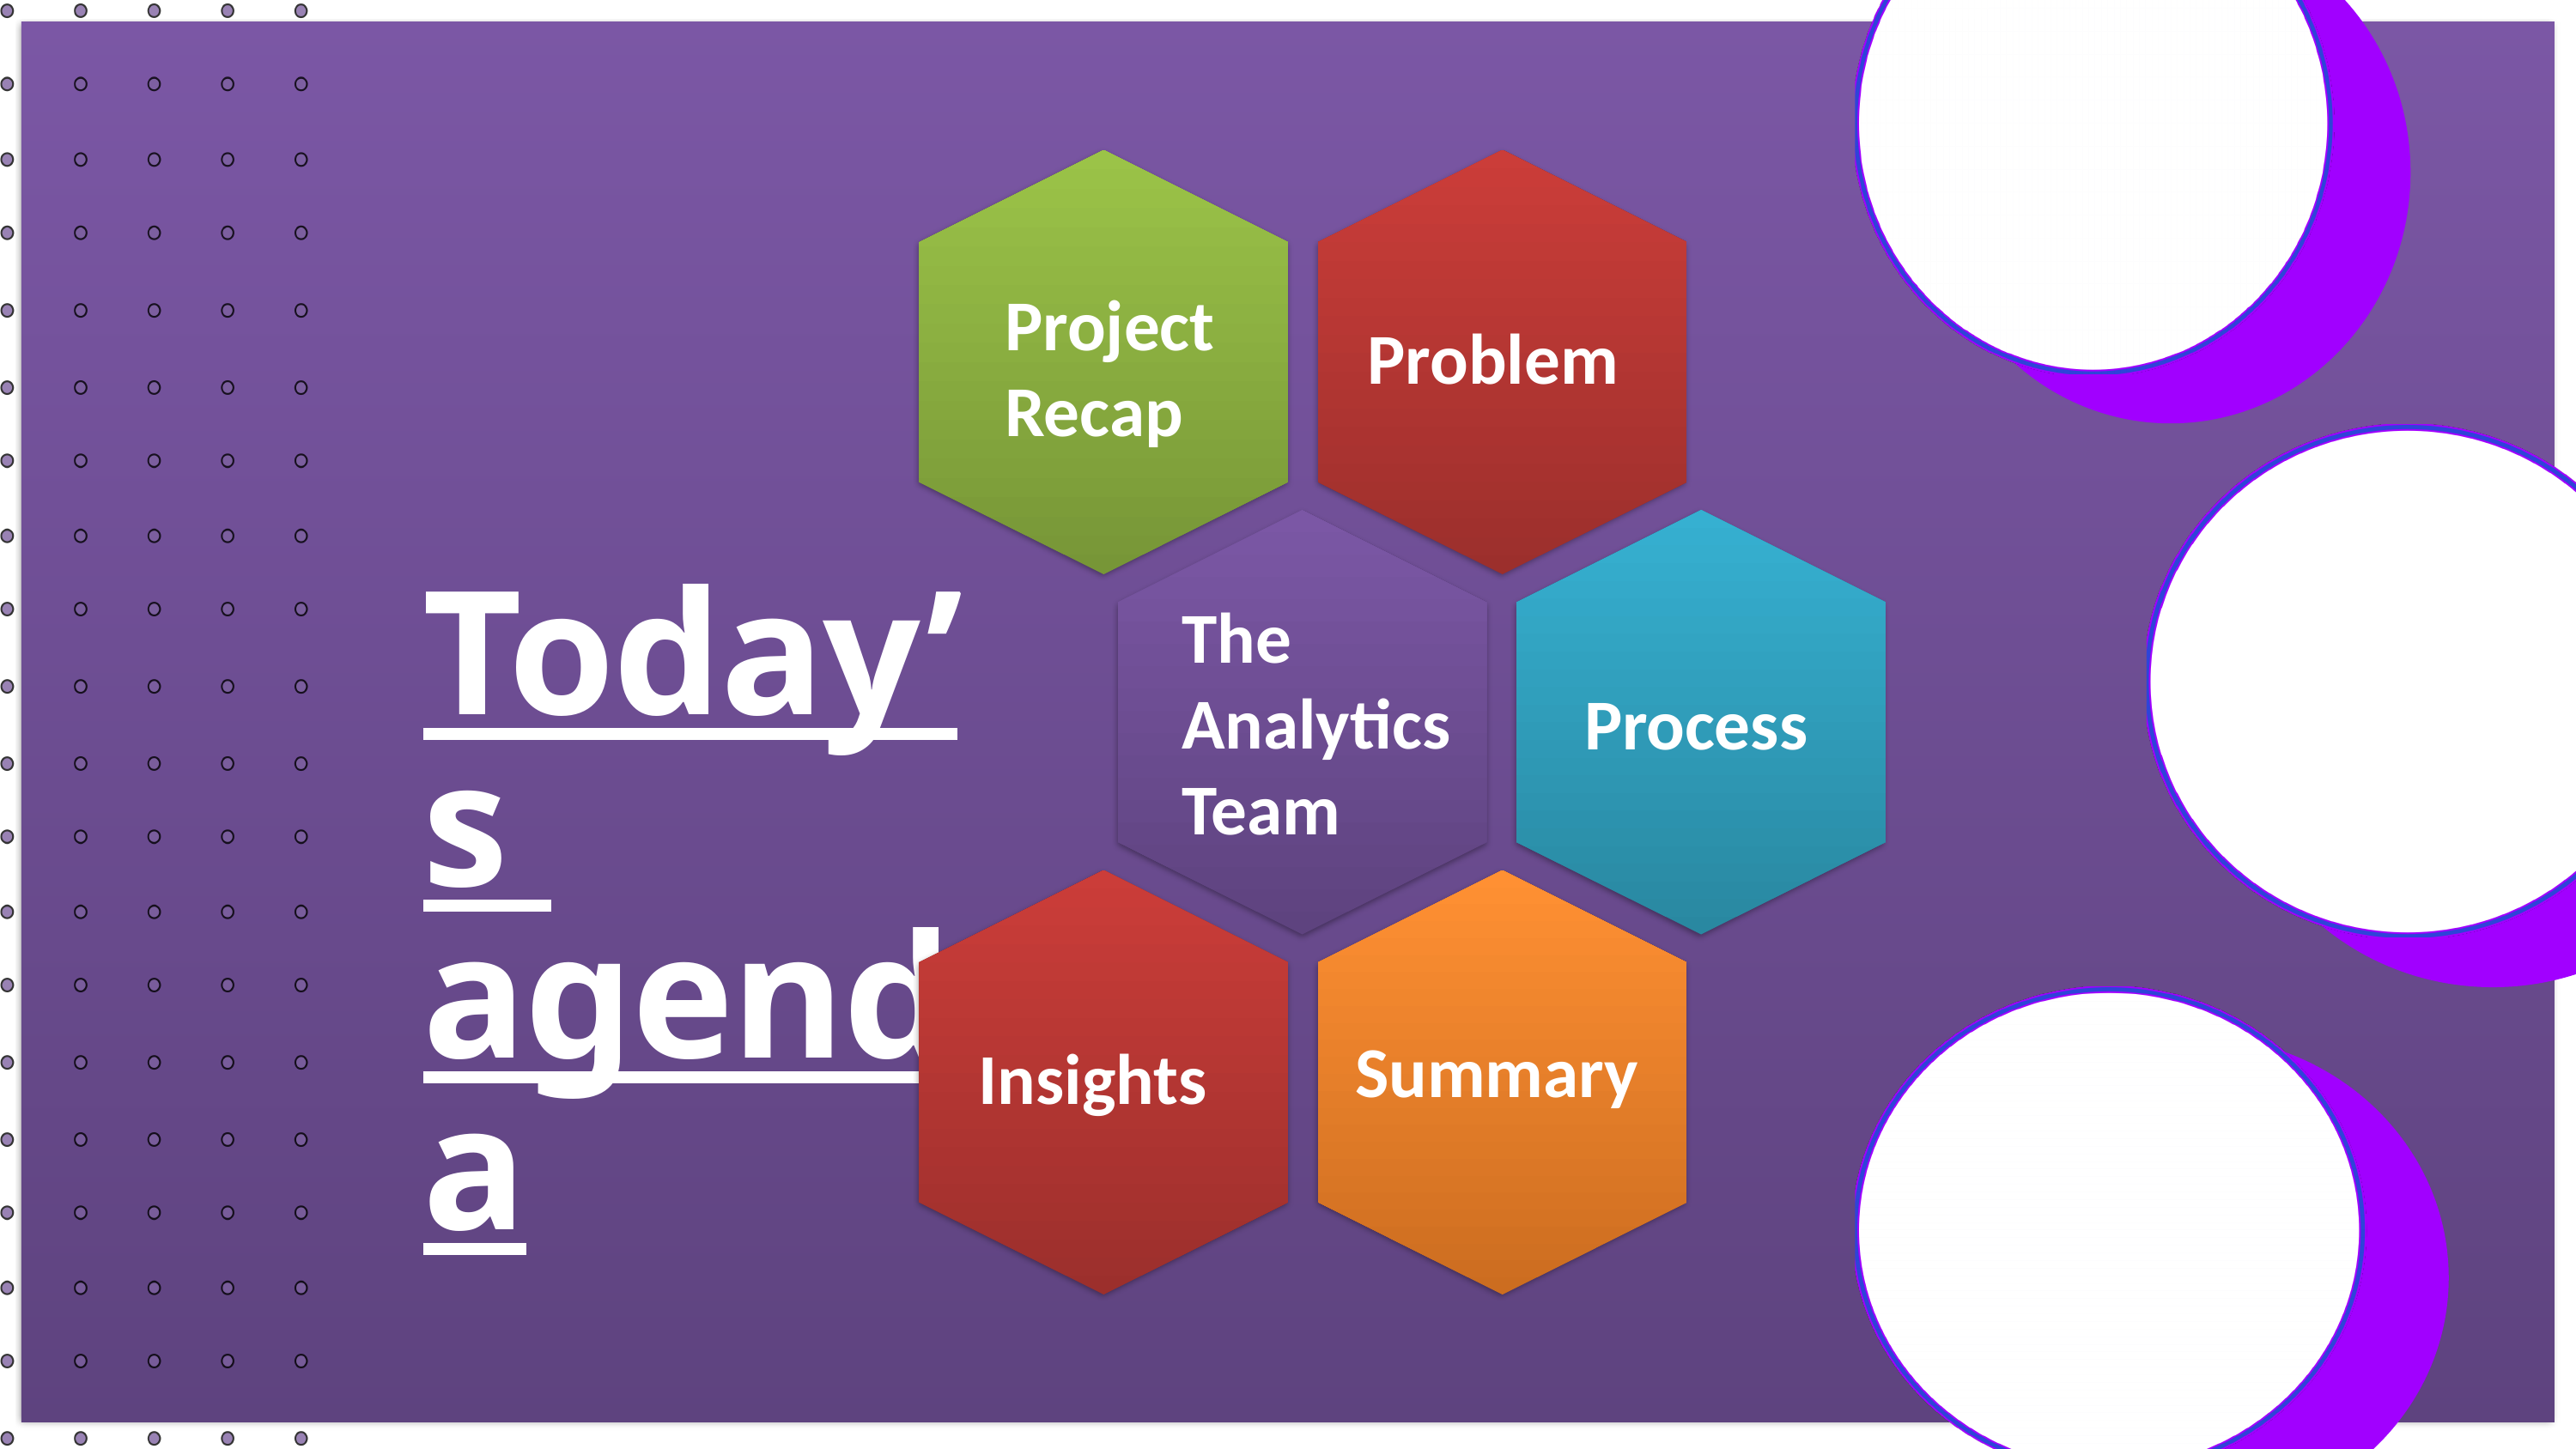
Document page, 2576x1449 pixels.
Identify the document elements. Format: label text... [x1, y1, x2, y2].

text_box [1855, 0, 2411, 424]
text_box [2453, 995, 2555, 1422]
text_box [2415, 21, 2555, 422]
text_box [1855, 986, 2450, 1449]
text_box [0, 0, 312, 1449]
text_box Today’s agenda [422, 577, 544, 1264]
text_box [318, 21, 1850, 1422]
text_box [549, 149, 2267, 1295]
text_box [2270, 424, 2576, 988]
